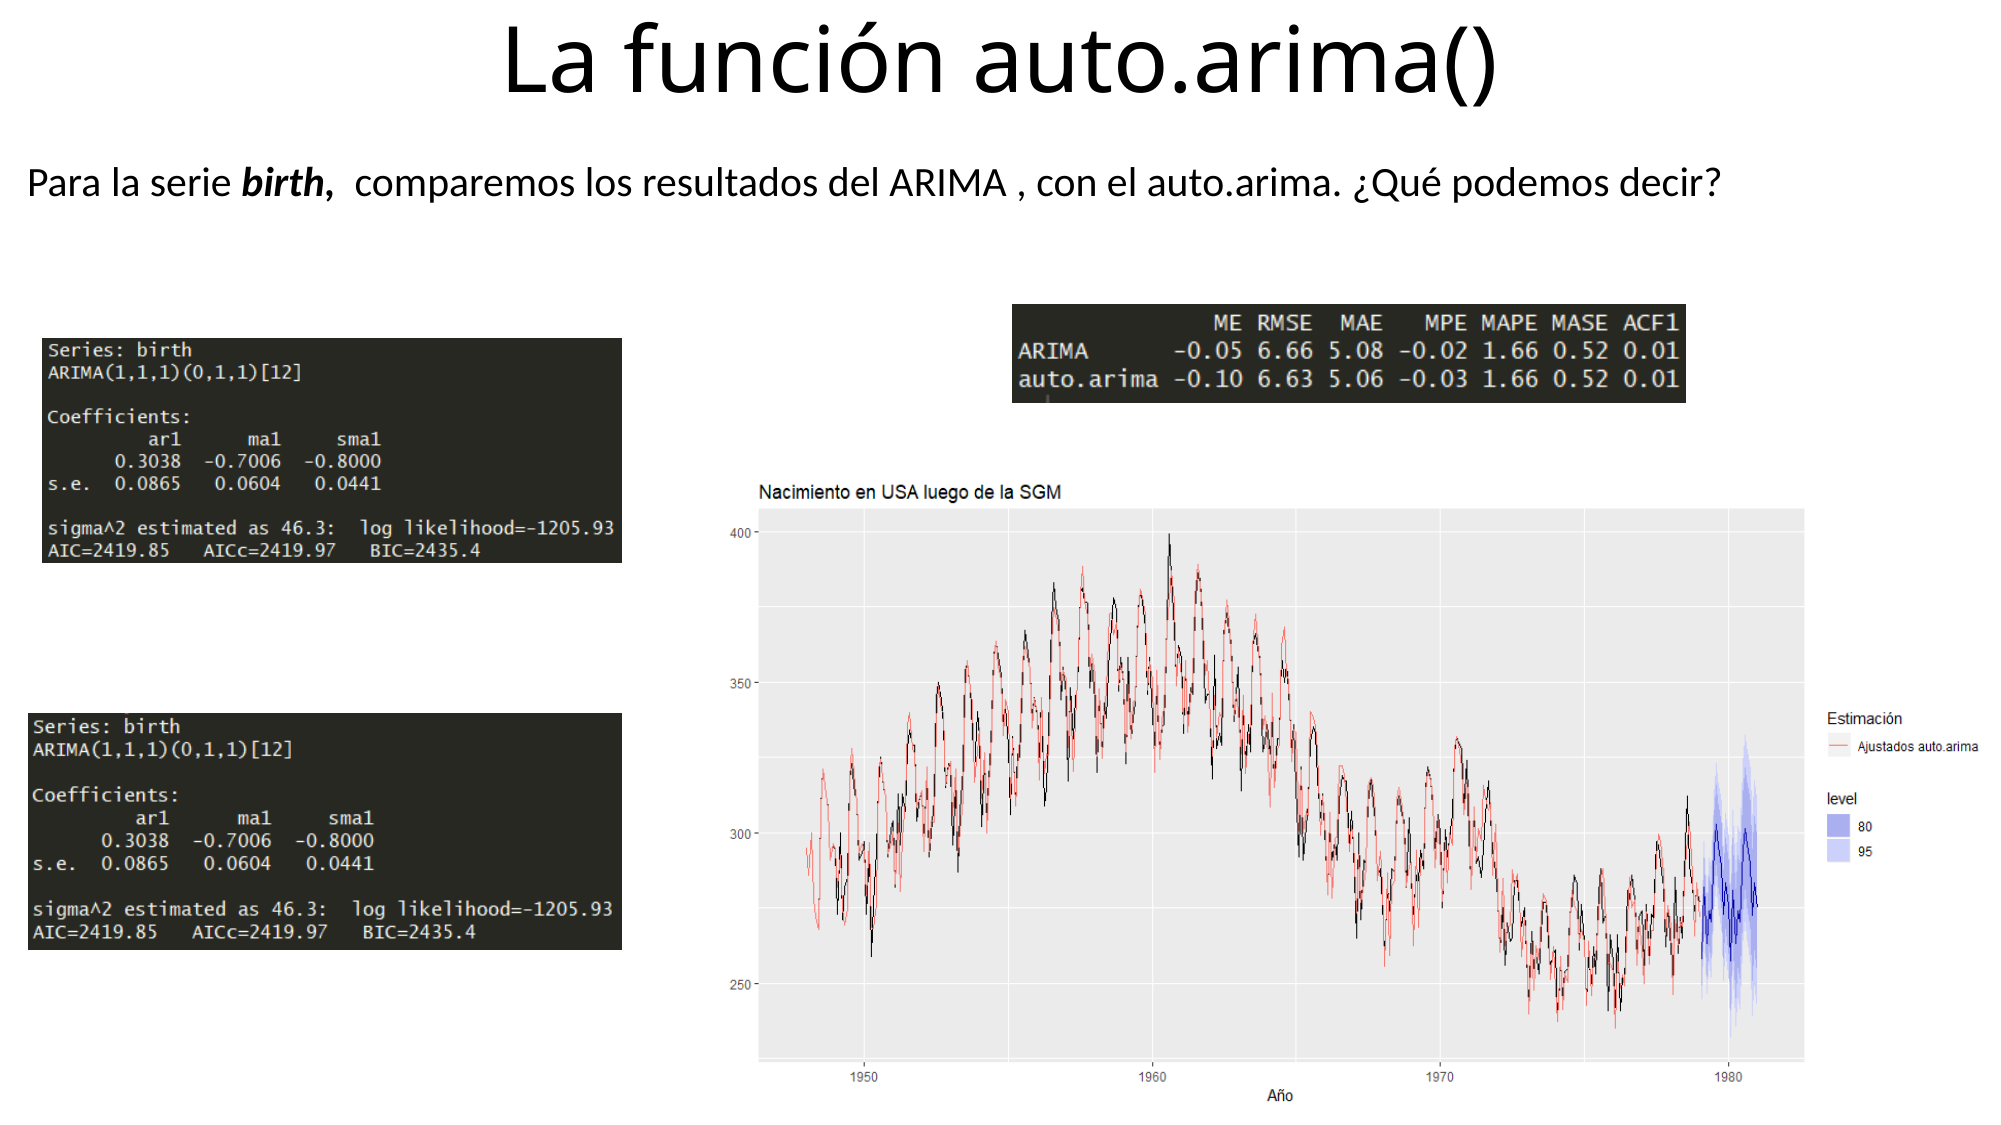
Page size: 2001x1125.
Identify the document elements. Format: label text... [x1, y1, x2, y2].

picture [704, 475, 1994, 1112]
picture [42, 338, 622, 563]
picture [1012, 304, 1686, 403]
picture [28, 713, 622, 950]
text_box La función auto.arima() [0, 2, 2000, 123]
